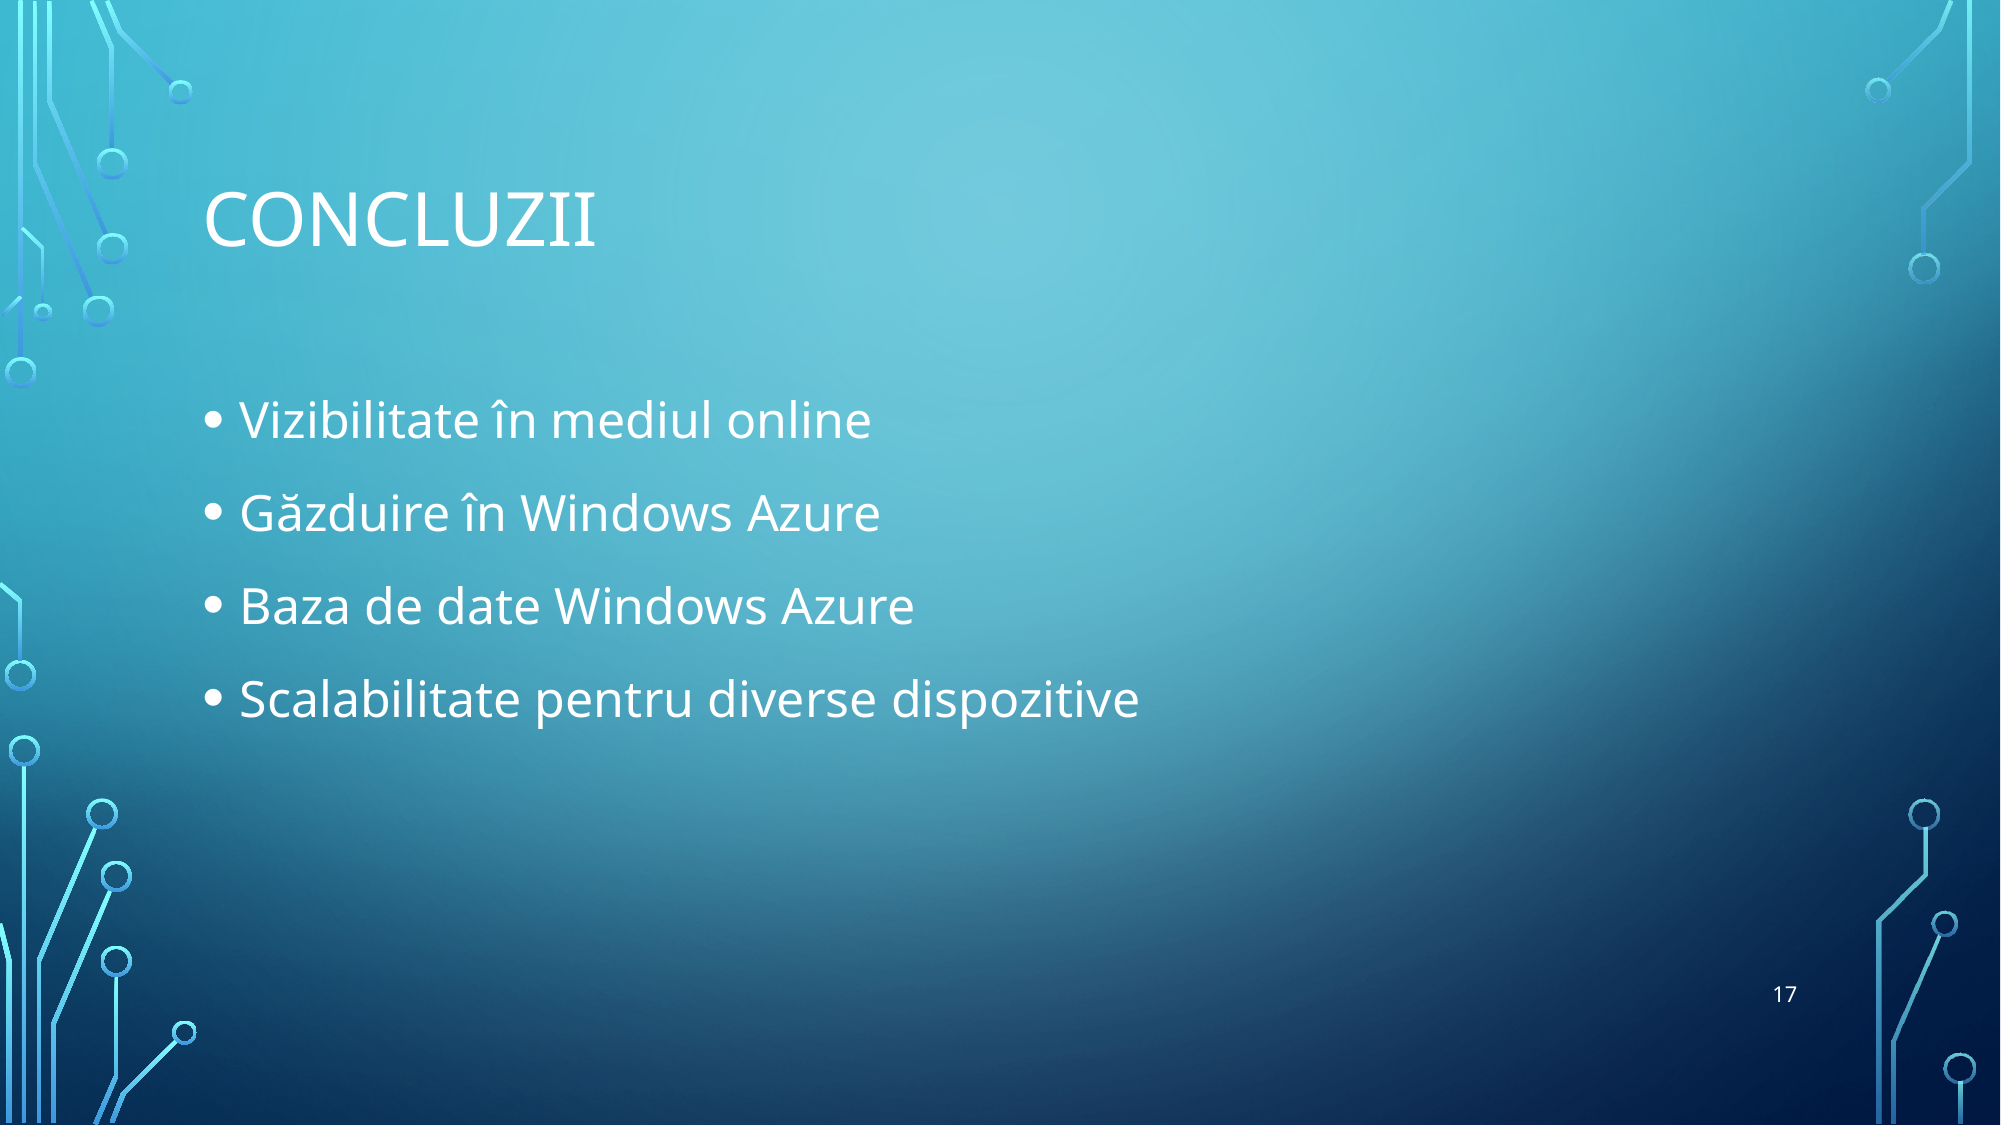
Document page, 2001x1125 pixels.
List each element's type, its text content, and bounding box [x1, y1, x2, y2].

slide_number 17 [1685, 965, 1813, 1025]
title Concluzii [187, 101, 1813, 344]
list Vizibilitate în mediul online Găzduire în Windows Azure Baza de date Windows Azure Scalabilitate pentru diverse dispozitive [187, 369, 1813, 950]
